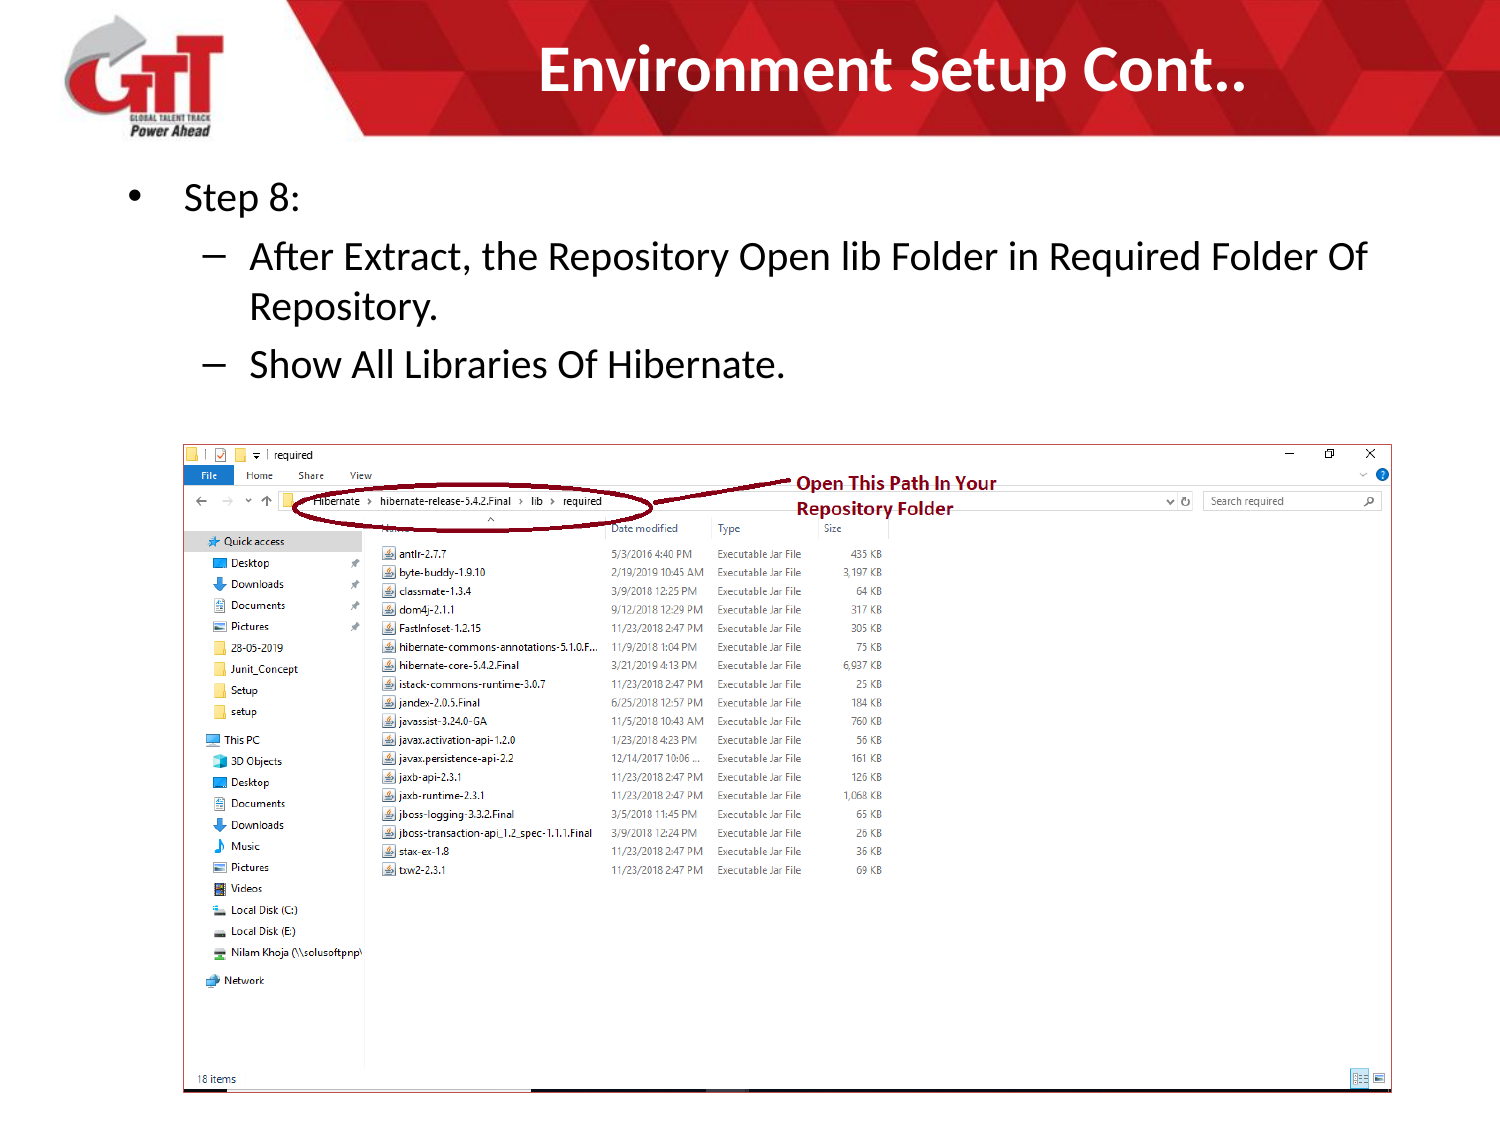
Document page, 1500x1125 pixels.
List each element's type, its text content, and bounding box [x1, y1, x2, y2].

title Environment Setup Cont.. [324, 12, 1463, 118]
picture [0, 0, 1500, 1125]
list Step 8: After Extract, the Repository Open lib Folder in Required Folder Of Repository. Show All Libraries Of Hibernate. [112, 162, 1463, 400]
